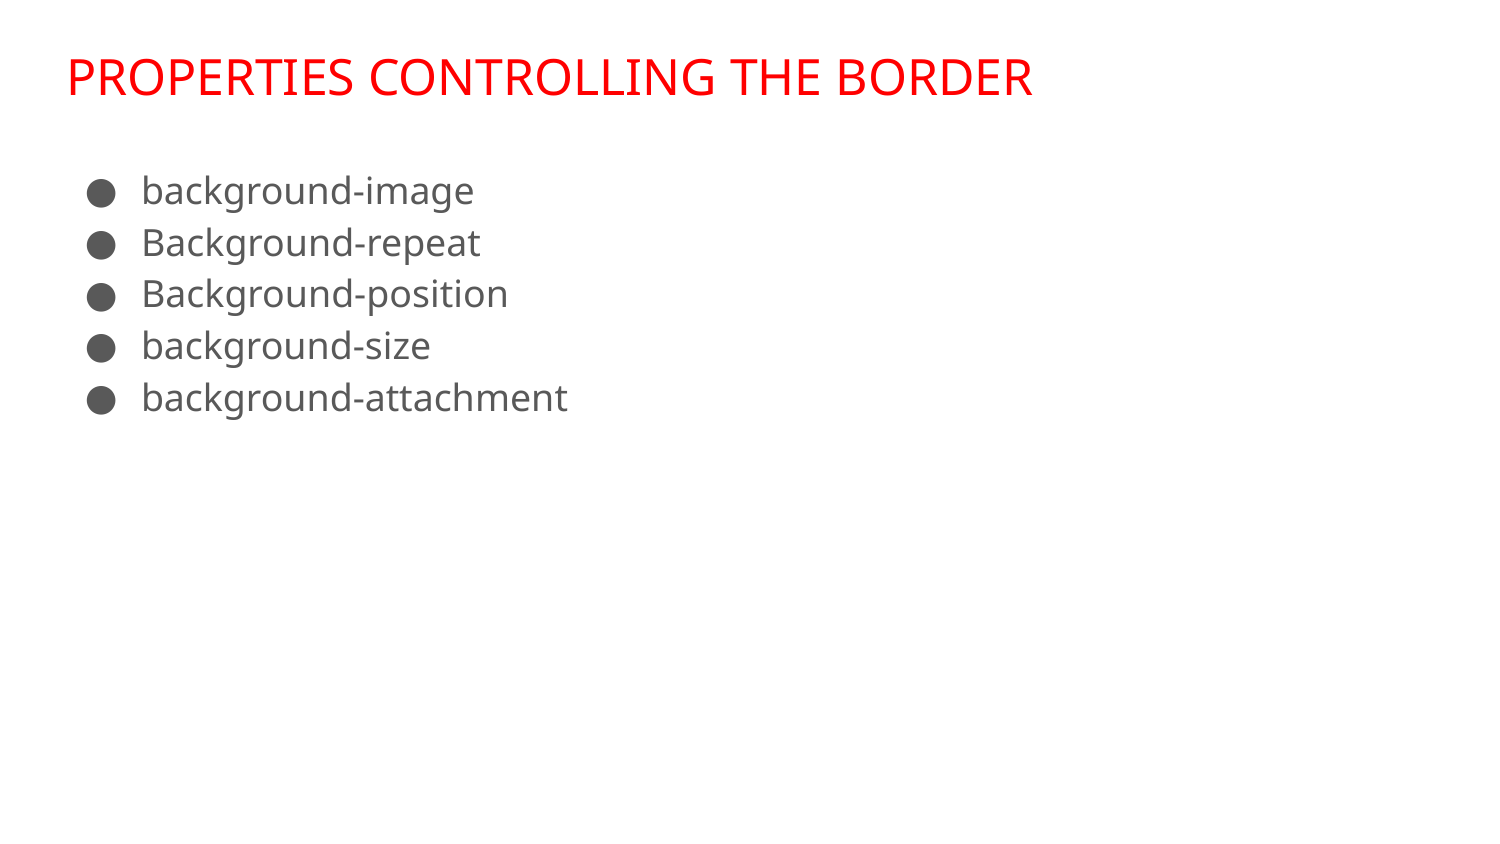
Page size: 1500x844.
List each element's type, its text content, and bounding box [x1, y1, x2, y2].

list background-image Background-repeat Background-position background-size background-attachment [51, 145, 1449, 817]
title PROPERTIES CONTROLLING THE BORDER [51, 0, 1449, 94]
